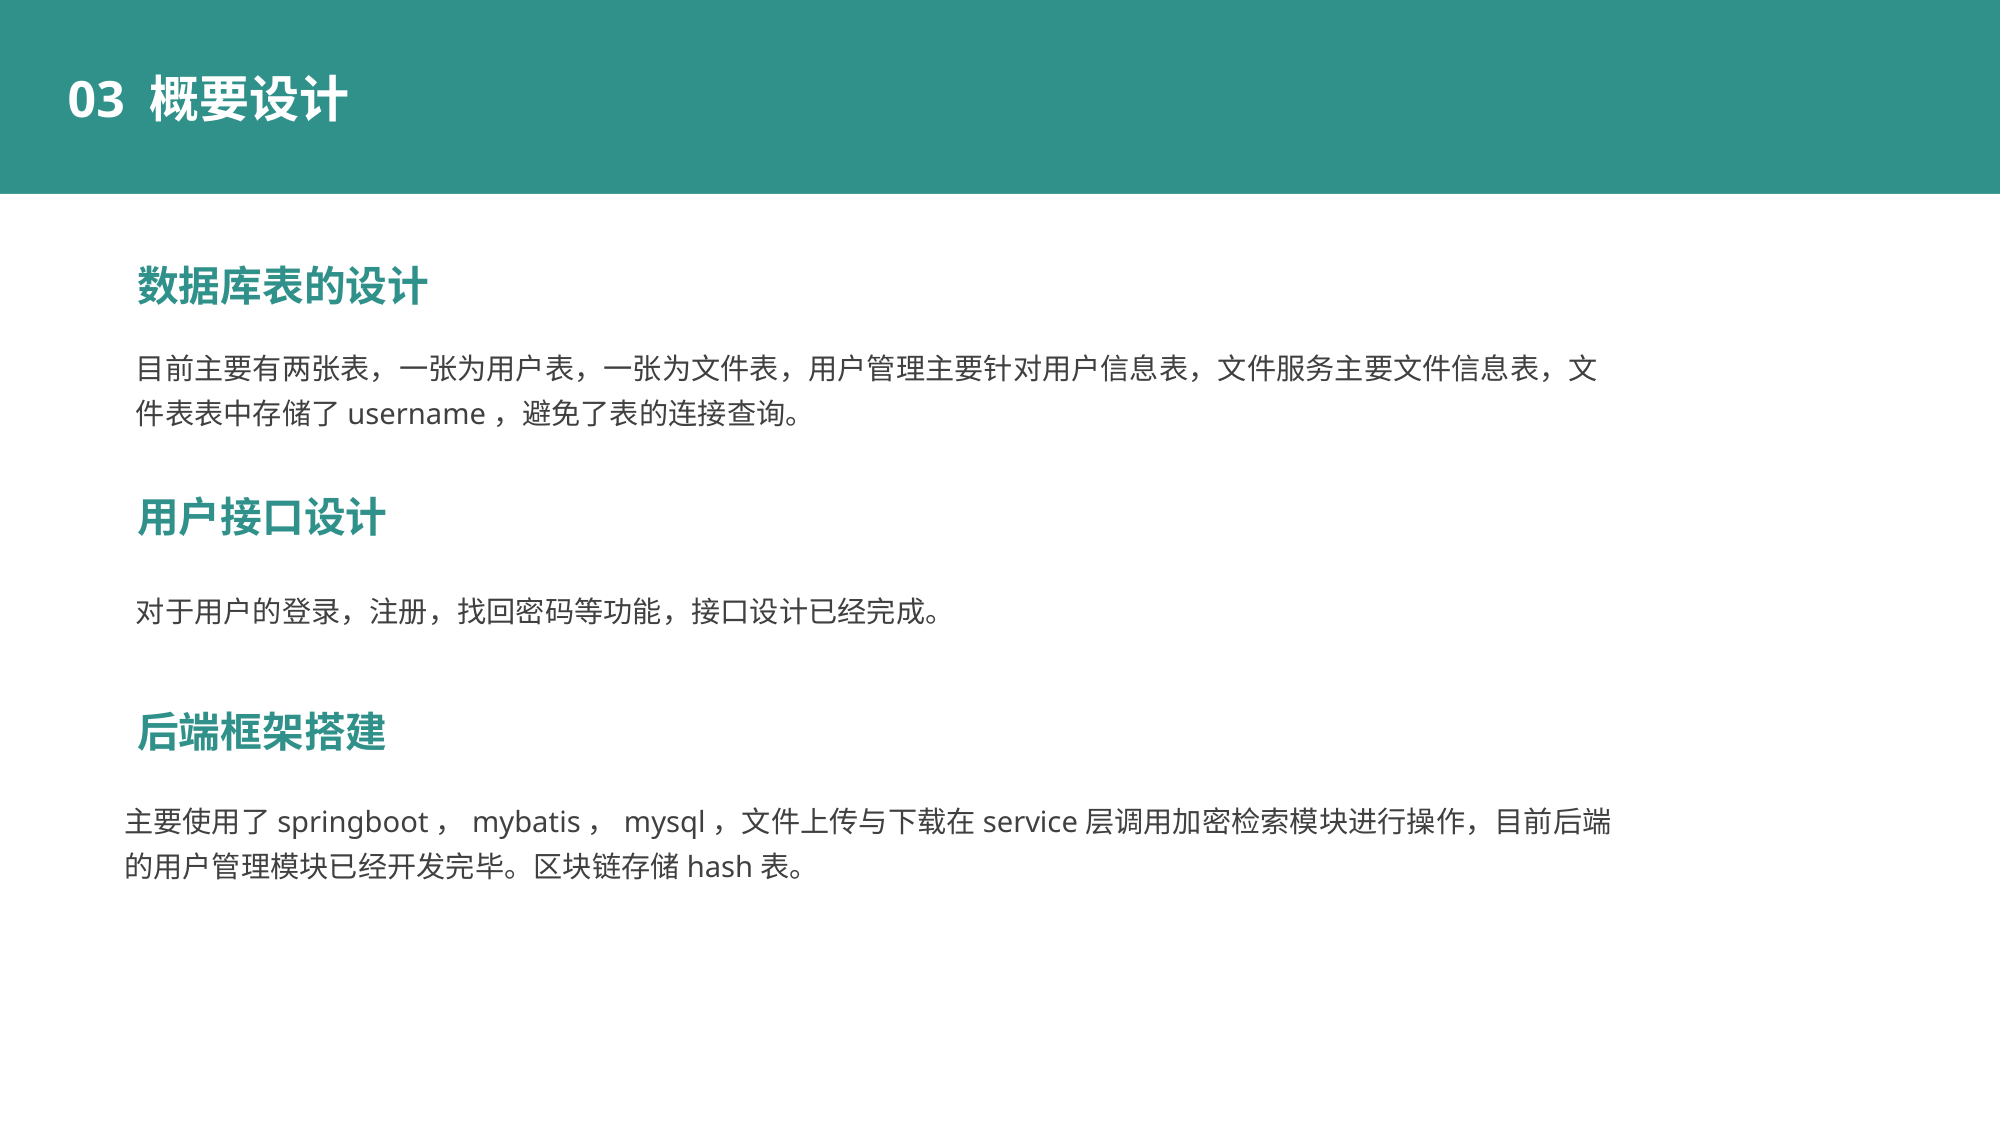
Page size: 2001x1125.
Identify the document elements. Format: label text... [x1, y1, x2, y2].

list 03 概要设计 [52, 41, 924, 162]
text_box 用户接口设计 [122, 468, 403, 548]
text_box 对于用户的登录，注册，找回密码等功能，接口设计已经完成。 [121, 575, 1155, 637]
text_box 目前主要有两张表，一张为用户表，一张为文件表，用户管理主要针对用户信息表，文件服务主要文件信息表，文件表表中存储了username，避免了表的连接查询。 [121, 332, 1622, 438]
text_box 主要使用了springboot，mybatis，mysql，文件上传与下载在service层调用加密检索模块进行操作，目前后端的用户管理模块已经开发完毕。区块链存储hash表。 [109, 785, 1634, 892]
text_box 数据库表的设计 [122, 236, 445, 317]
text_box 后端框架搭建 [122, 683, 403, 764]
